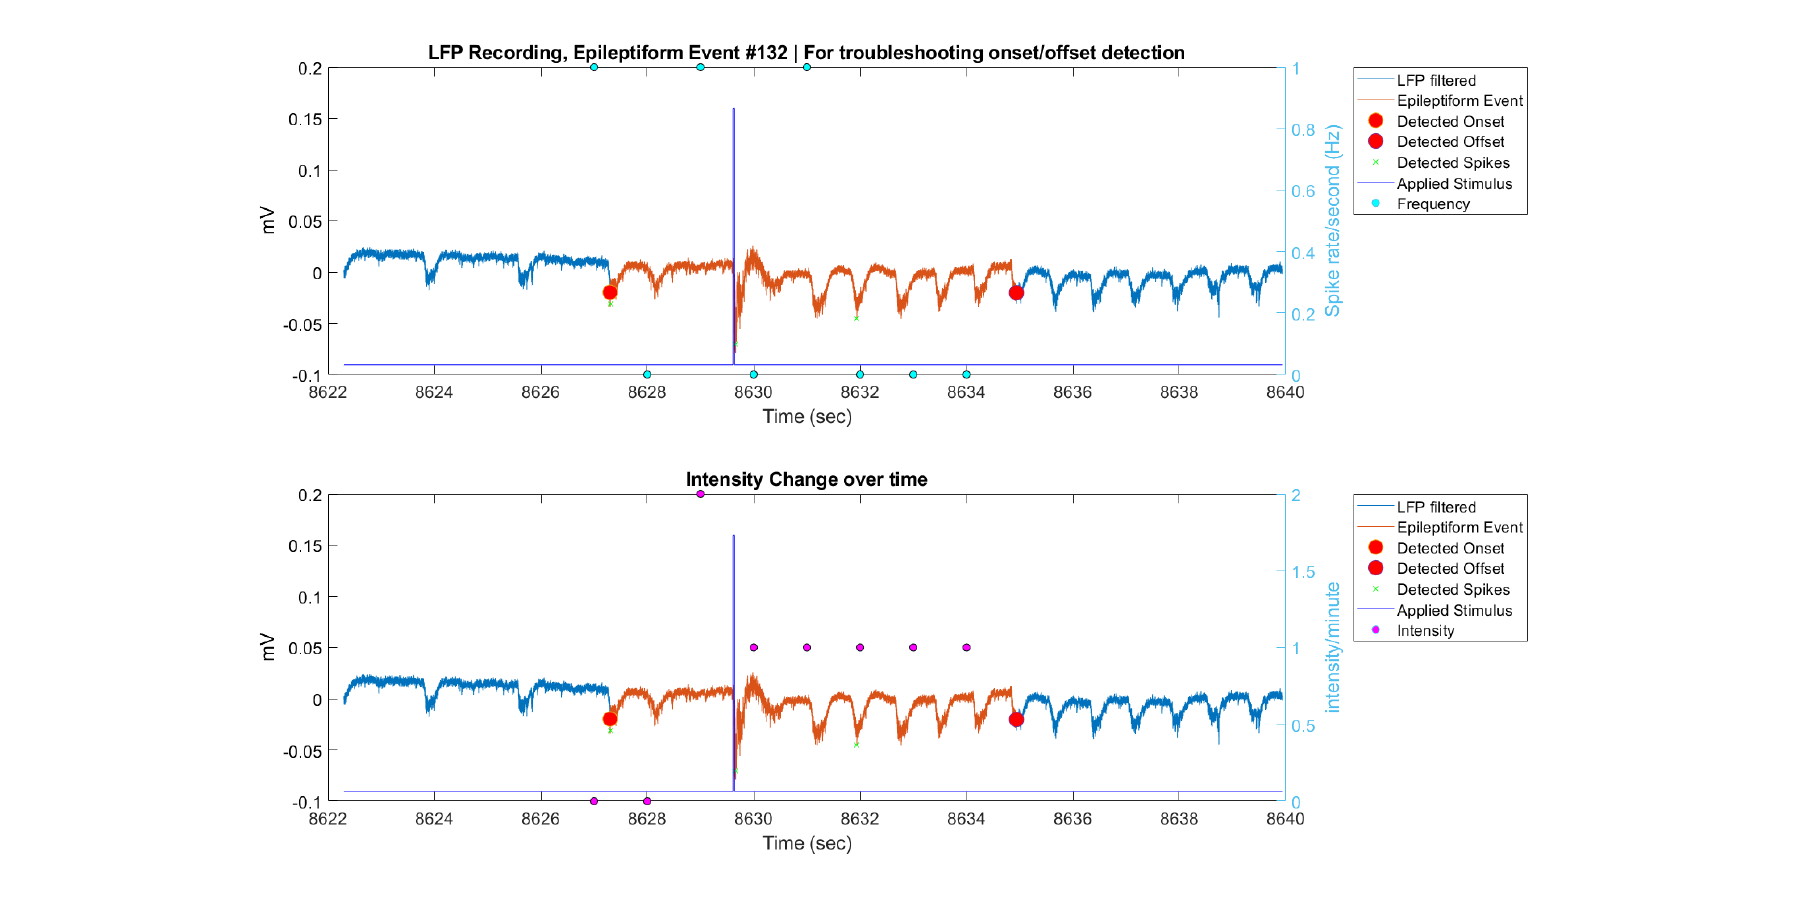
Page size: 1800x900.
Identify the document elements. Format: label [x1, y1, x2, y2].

picture [126, 0, 1674, 900]
